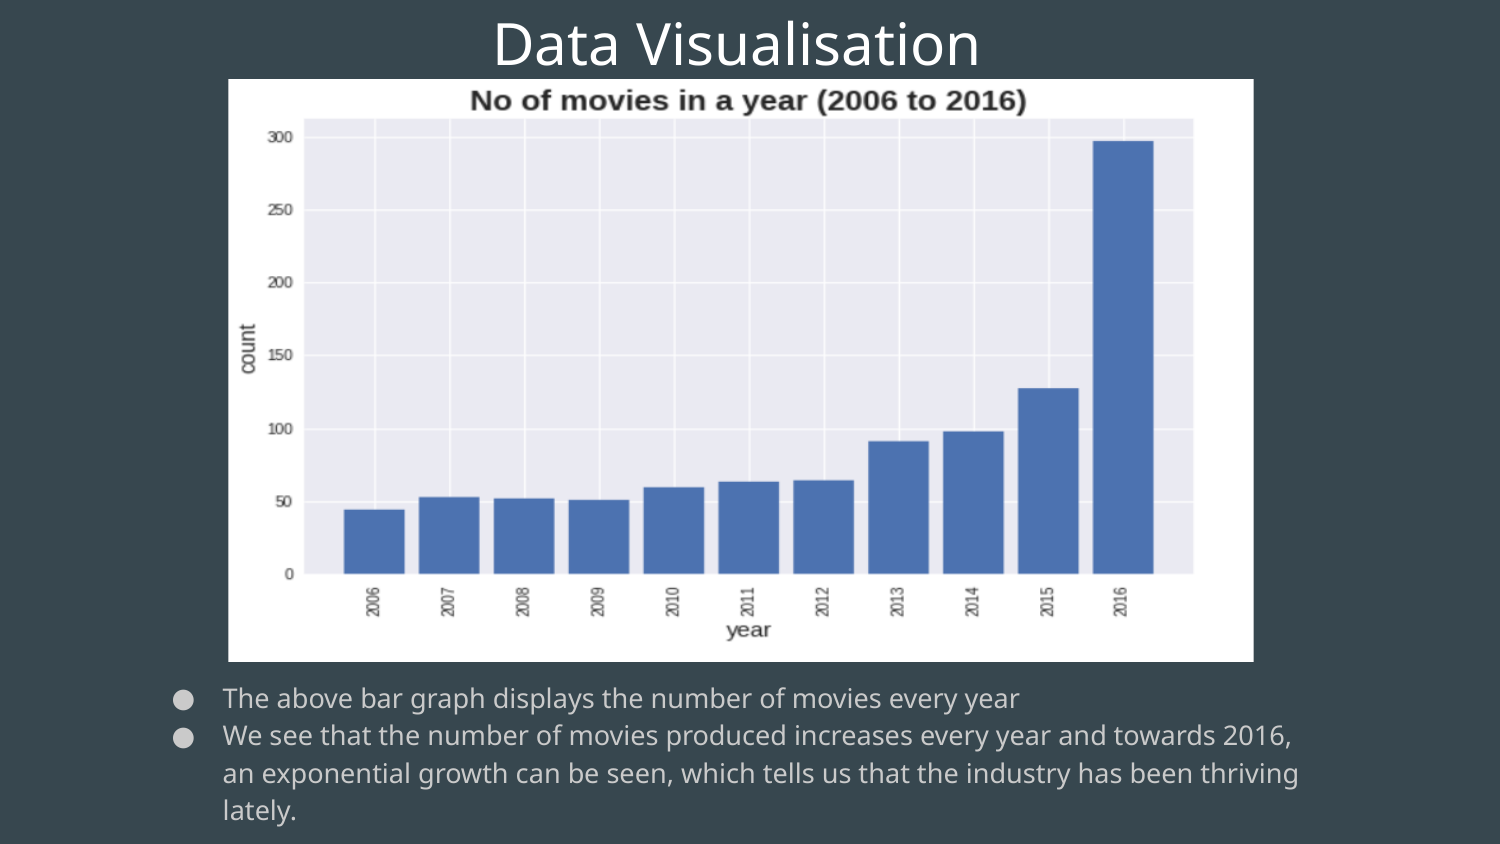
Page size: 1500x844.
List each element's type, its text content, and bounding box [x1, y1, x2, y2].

list The above bar graph displays the number of movies every year We see that the number of movies produced increases every year and towards 2016, an exponential growth can be seen, which tells us that the industry has been thriving lately. [132, 661, 1341, 808]
text_box Data Visualisation [205, 0, 1269, 80]
picture [228, 79, 1254, 662]
